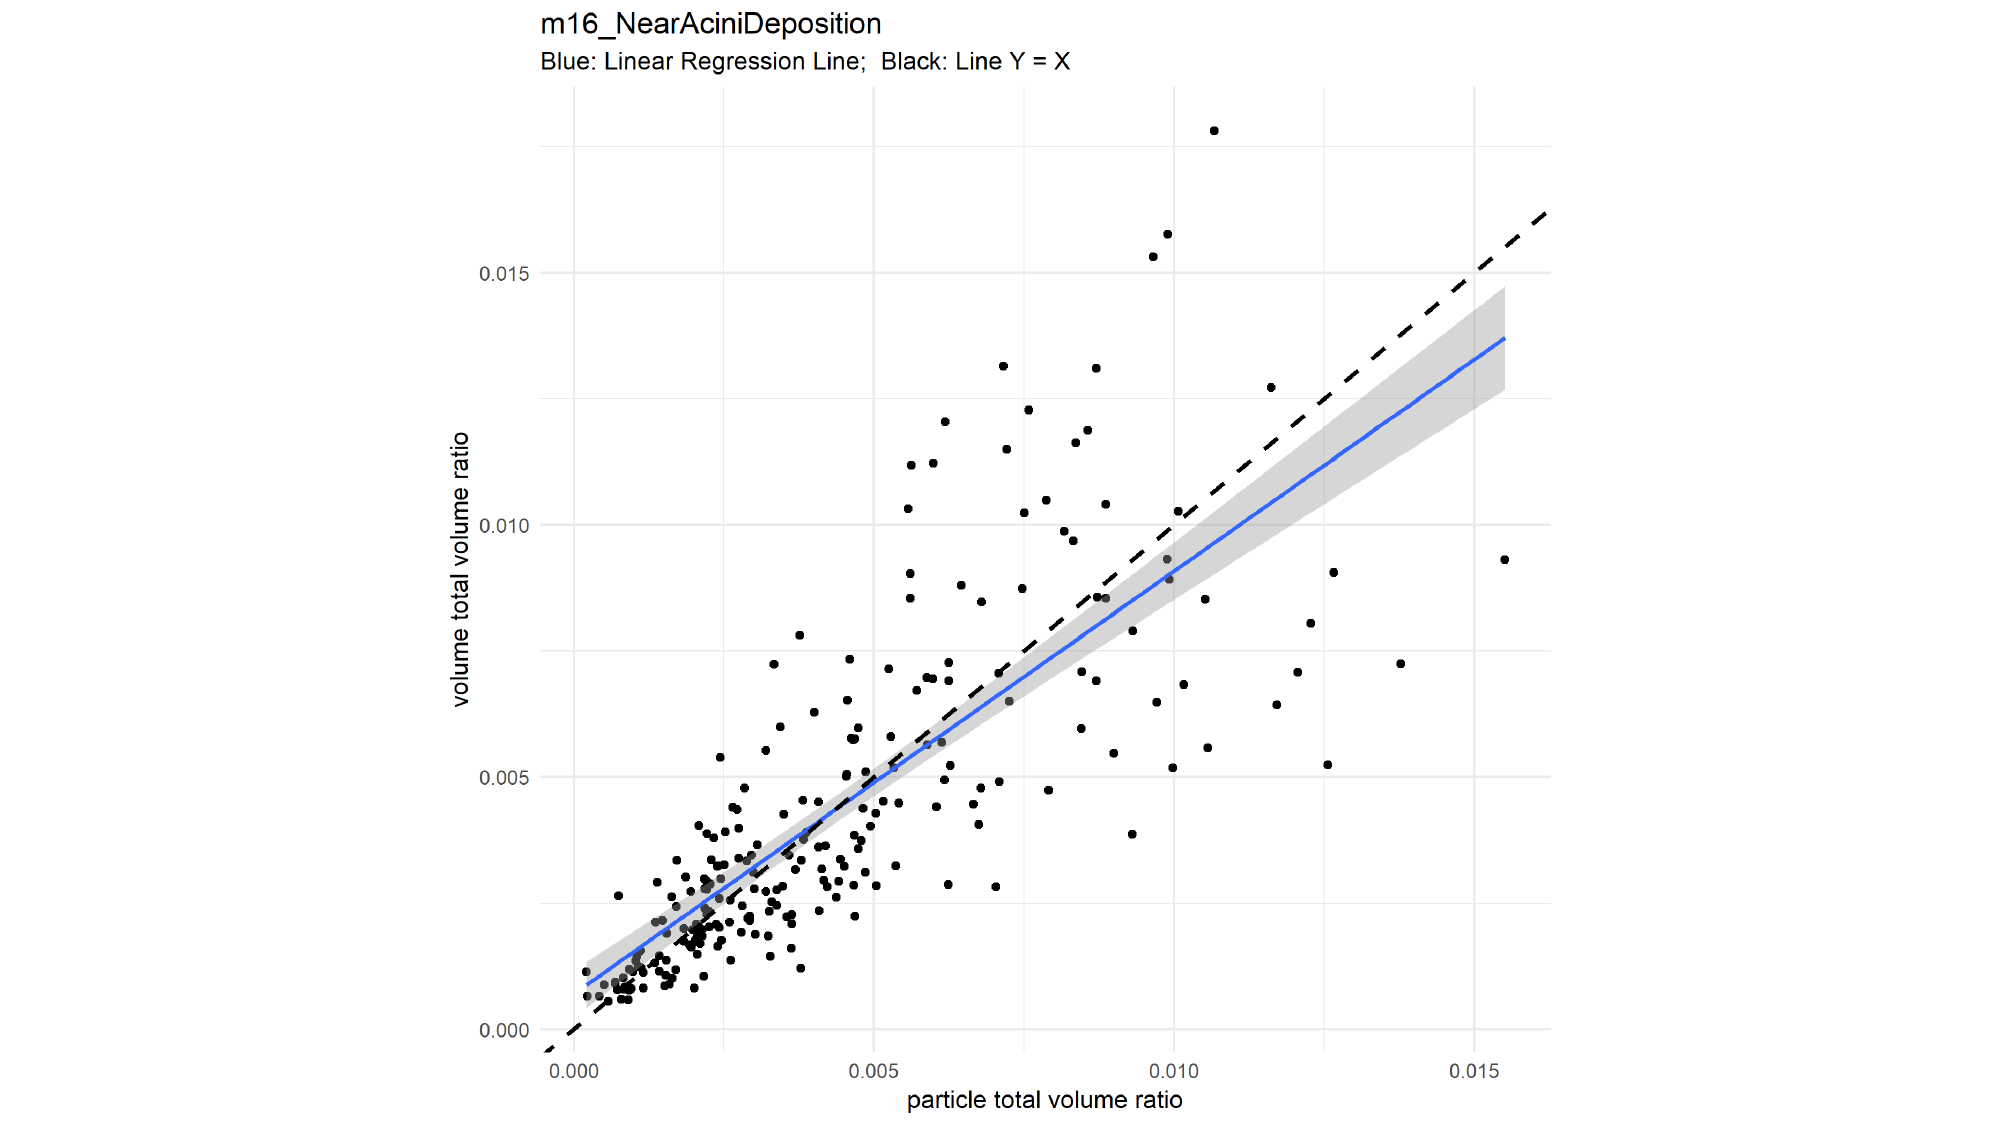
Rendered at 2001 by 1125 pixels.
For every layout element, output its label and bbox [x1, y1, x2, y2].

picture [437, 0, 1563, 1125]
